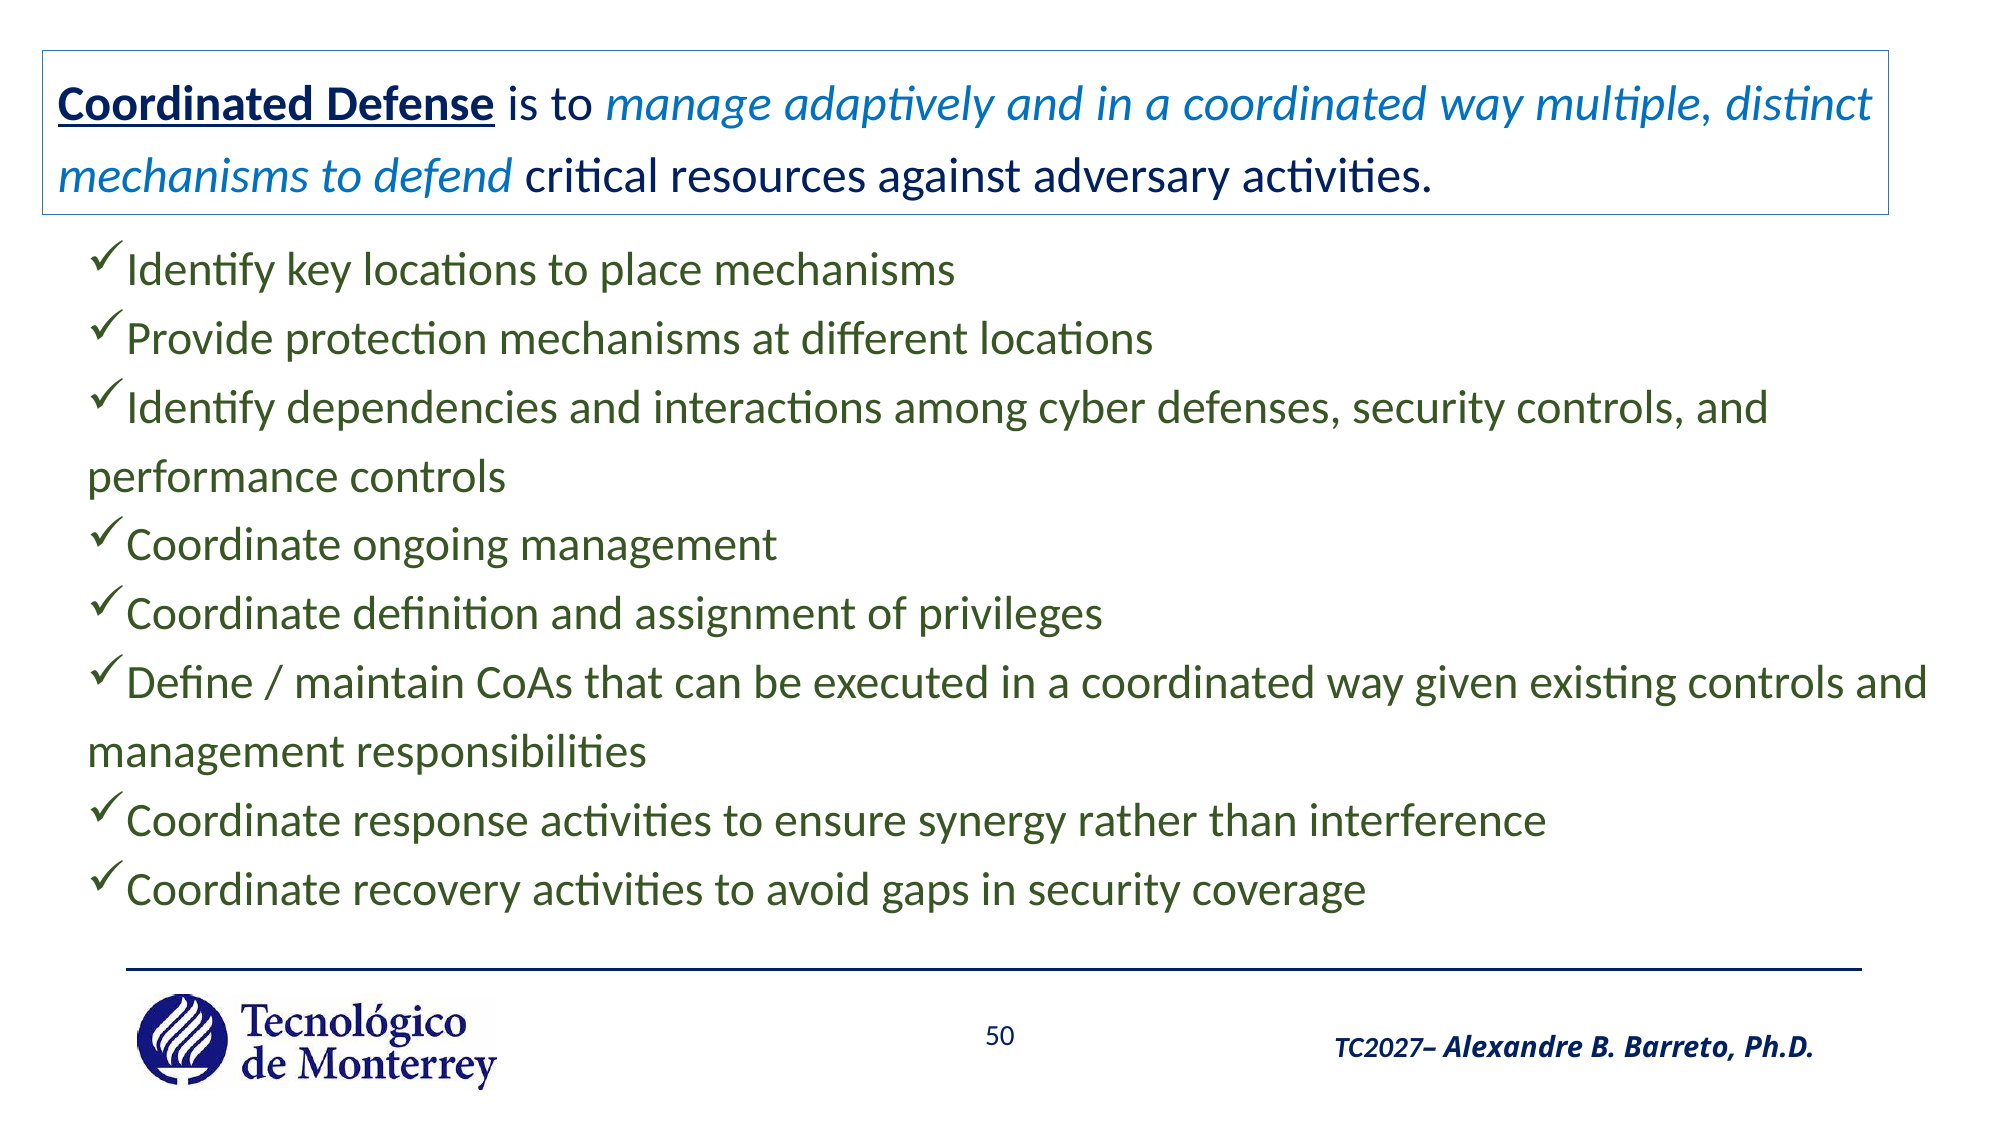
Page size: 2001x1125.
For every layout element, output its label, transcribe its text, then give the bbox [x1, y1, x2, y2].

list Coordinated Defense is to manage adaptively and in a coordinated way multiple, distinct mechanisms to defend critical resources against adversary activities. [42, 50, 1889, 215]
picture [137, 994, 497, 1090]
text_box Identify key locations to place mechanisms Provide protection mechanisms at different locations Identify dependencies and interactions among cyber defenses, security controls, and performance controls Coordinate ongoing management Coordinate definition and assignment of privileges Define / maintain CoAs that can be executed in a coordinated way given existing controls and management responsibilities Coordinate response activities to ensure synergy rather than interference Coordinate recovery activities to avoid gaps in security coverage [72, 218, 1957, 923]
